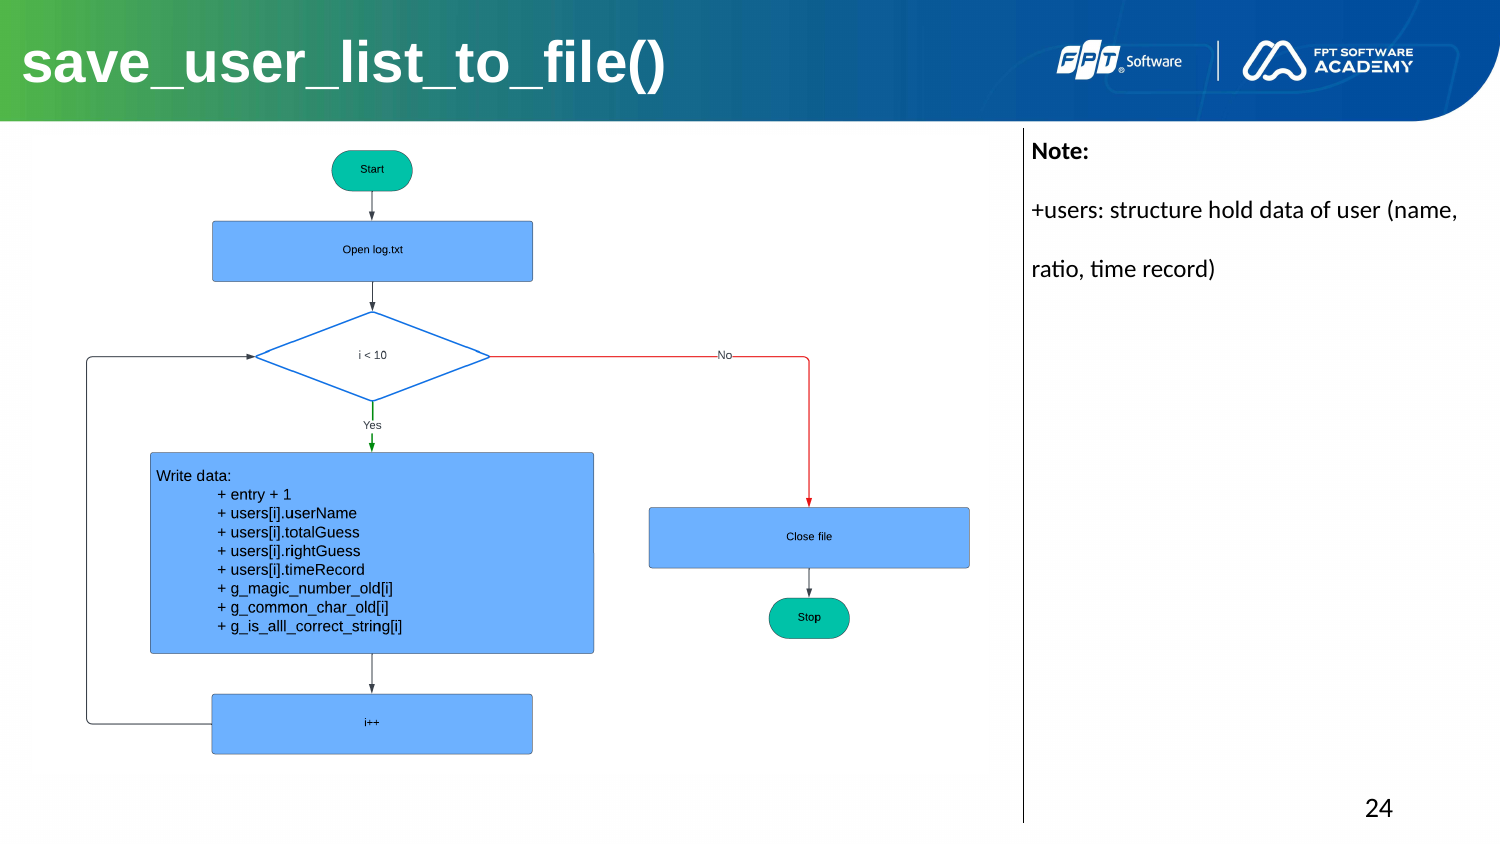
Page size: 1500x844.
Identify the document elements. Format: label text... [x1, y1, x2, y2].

text_box 24 [1350, 782, 1461, 827]
text_box Note: +users: structure hold data of user (name, ratio, time record) [1014, 99, 1500, 290]
text_box save_user_list_to_file() [6, 6, 1136, 112]
picture [0, 0, 1500, 844]
